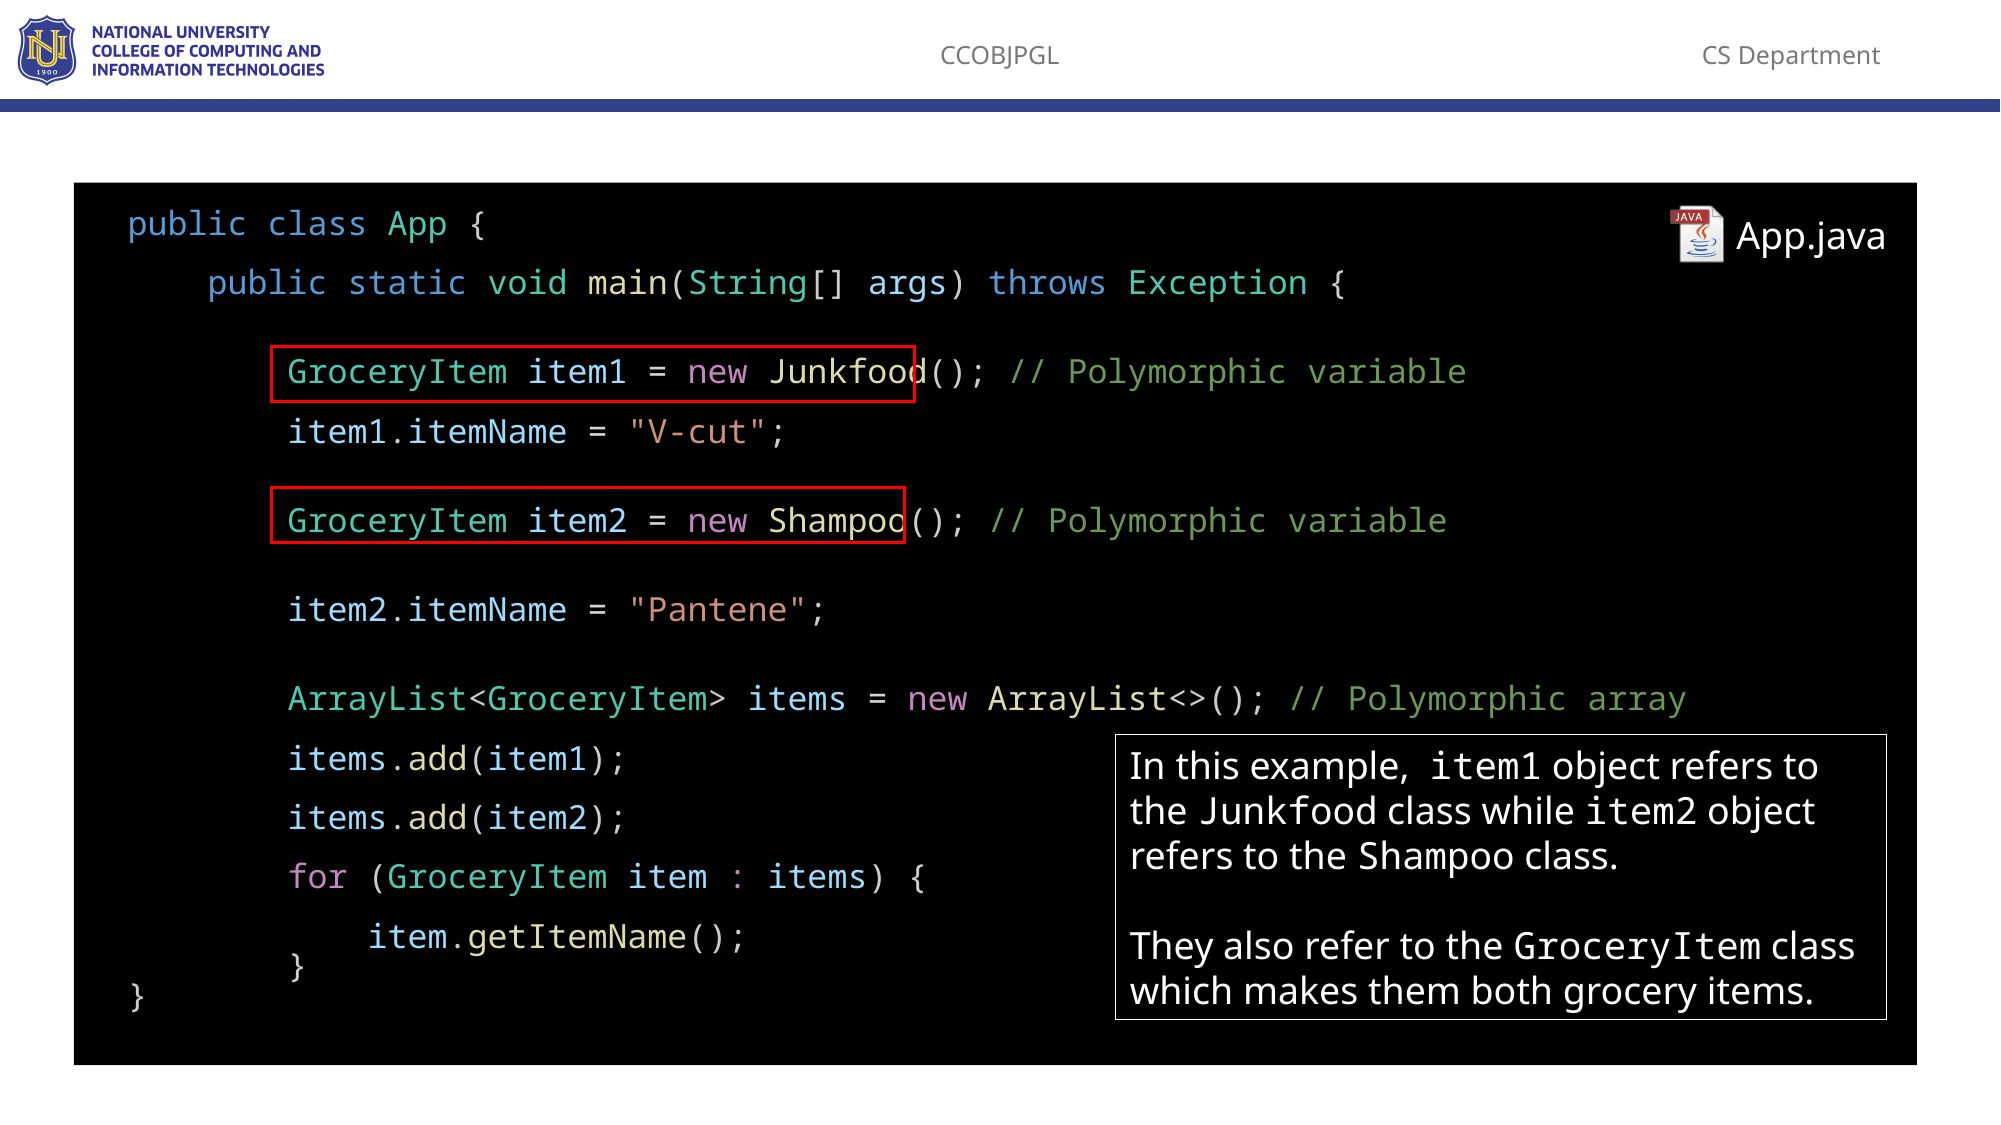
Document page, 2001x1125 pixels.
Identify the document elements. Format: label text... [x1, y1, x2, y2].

text_box [270, 486, 906, 544]
picture [0, 0, 337, 99]
text_box [73, 182, 1917, 1066]
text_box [1666, 204, 1898, 266]
text_box In this example, item1 object refers to the Junkfood class while item2 object refers to the Shampoo class. They also refer to the GroceryItem class which makes them both grocery items. [1115, 734, 1887, 1020]
text_box [270, 345, 916, 403]
text_box public class App { public static void main(String[] args) throws Exception { GroceryItem item1 = new Junkfood(); // Polymorphic variable item1.itemName = "V-cut"; GroceryItem item2 = new Shampoo(); // Polymorphic variable item2.itemName = "Pantene"; ArrayList<GroceryItem> items = new ArrayList<>(); // Polymorphic array items.add(item1); items.add(item2); for (GroceryItem item : items) { item.getItemName(); } } [112, 204, 1878, 1022]
